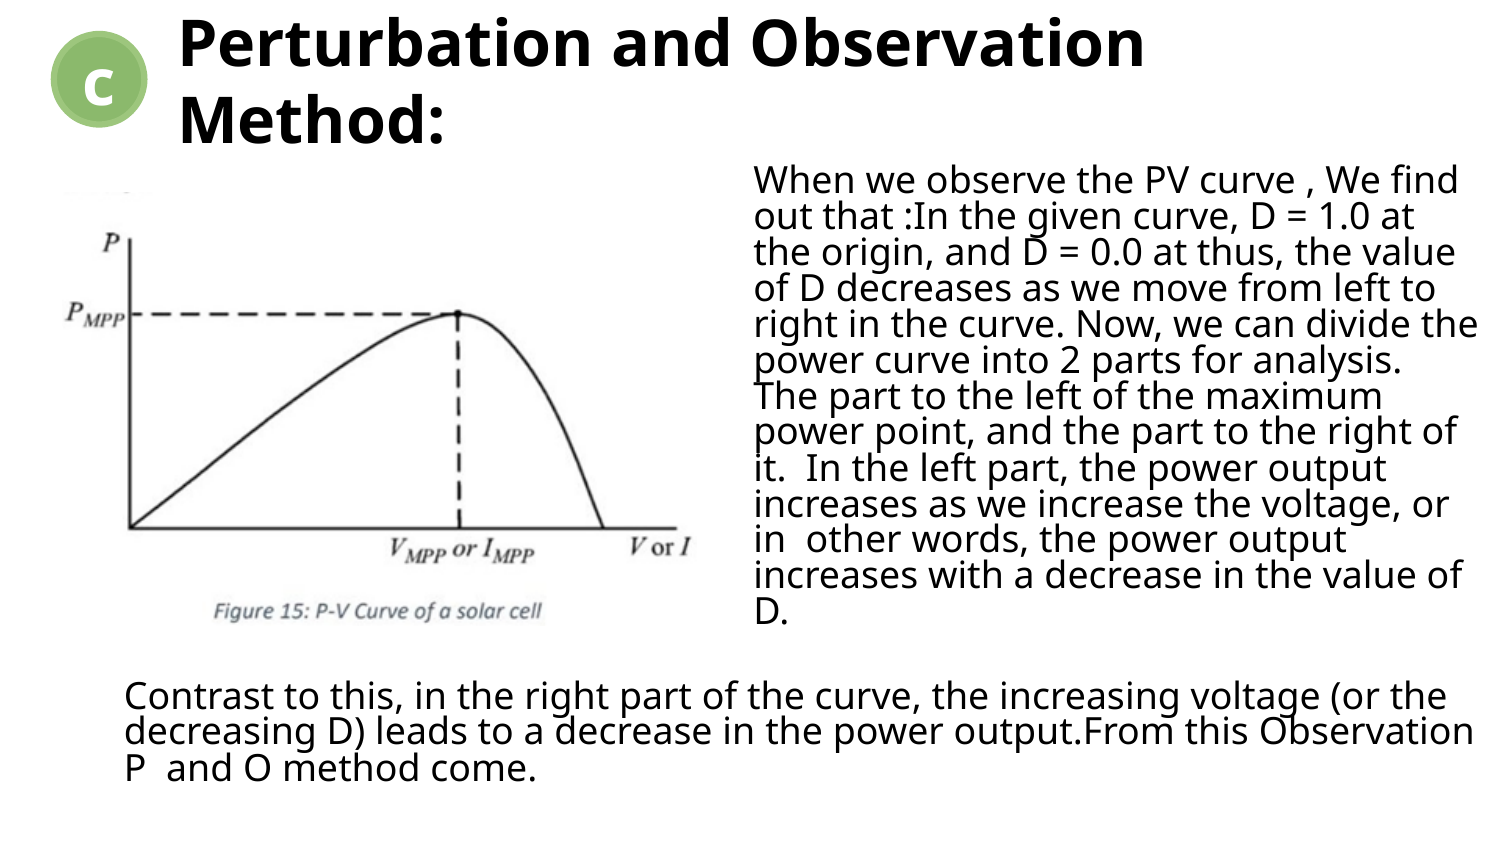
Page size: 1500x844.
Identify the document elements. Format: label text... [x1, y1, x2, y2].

title Perturbation and Observation Method: [162, 48, 1232, 110]
text_box Contrast to this, in the right part of the curve, the increasing voltage (or the decreasing D) leads to a decrease in the power output.From this Observation P and O method come. [106, 665, 1500, 839]
text_box When we observe the PV curve , We ﬁnd out that :In the given curve, D = 1.0 at the origin, and D = 0.0 at thus, the value of D decreases as we move from left to right in the curve. Now, we can divide the power curve into 2 parts for analysis. The part to the left of the maximum power point, and the part to the right of it. In the left part, the power output increases as we increase the voltage, or in other words, the power output increases with a decrease in the value of D. [736, 149, 1500, 648]
text_box c [53, 33, 145, 125]
picture [61, 192, 697, 627]
